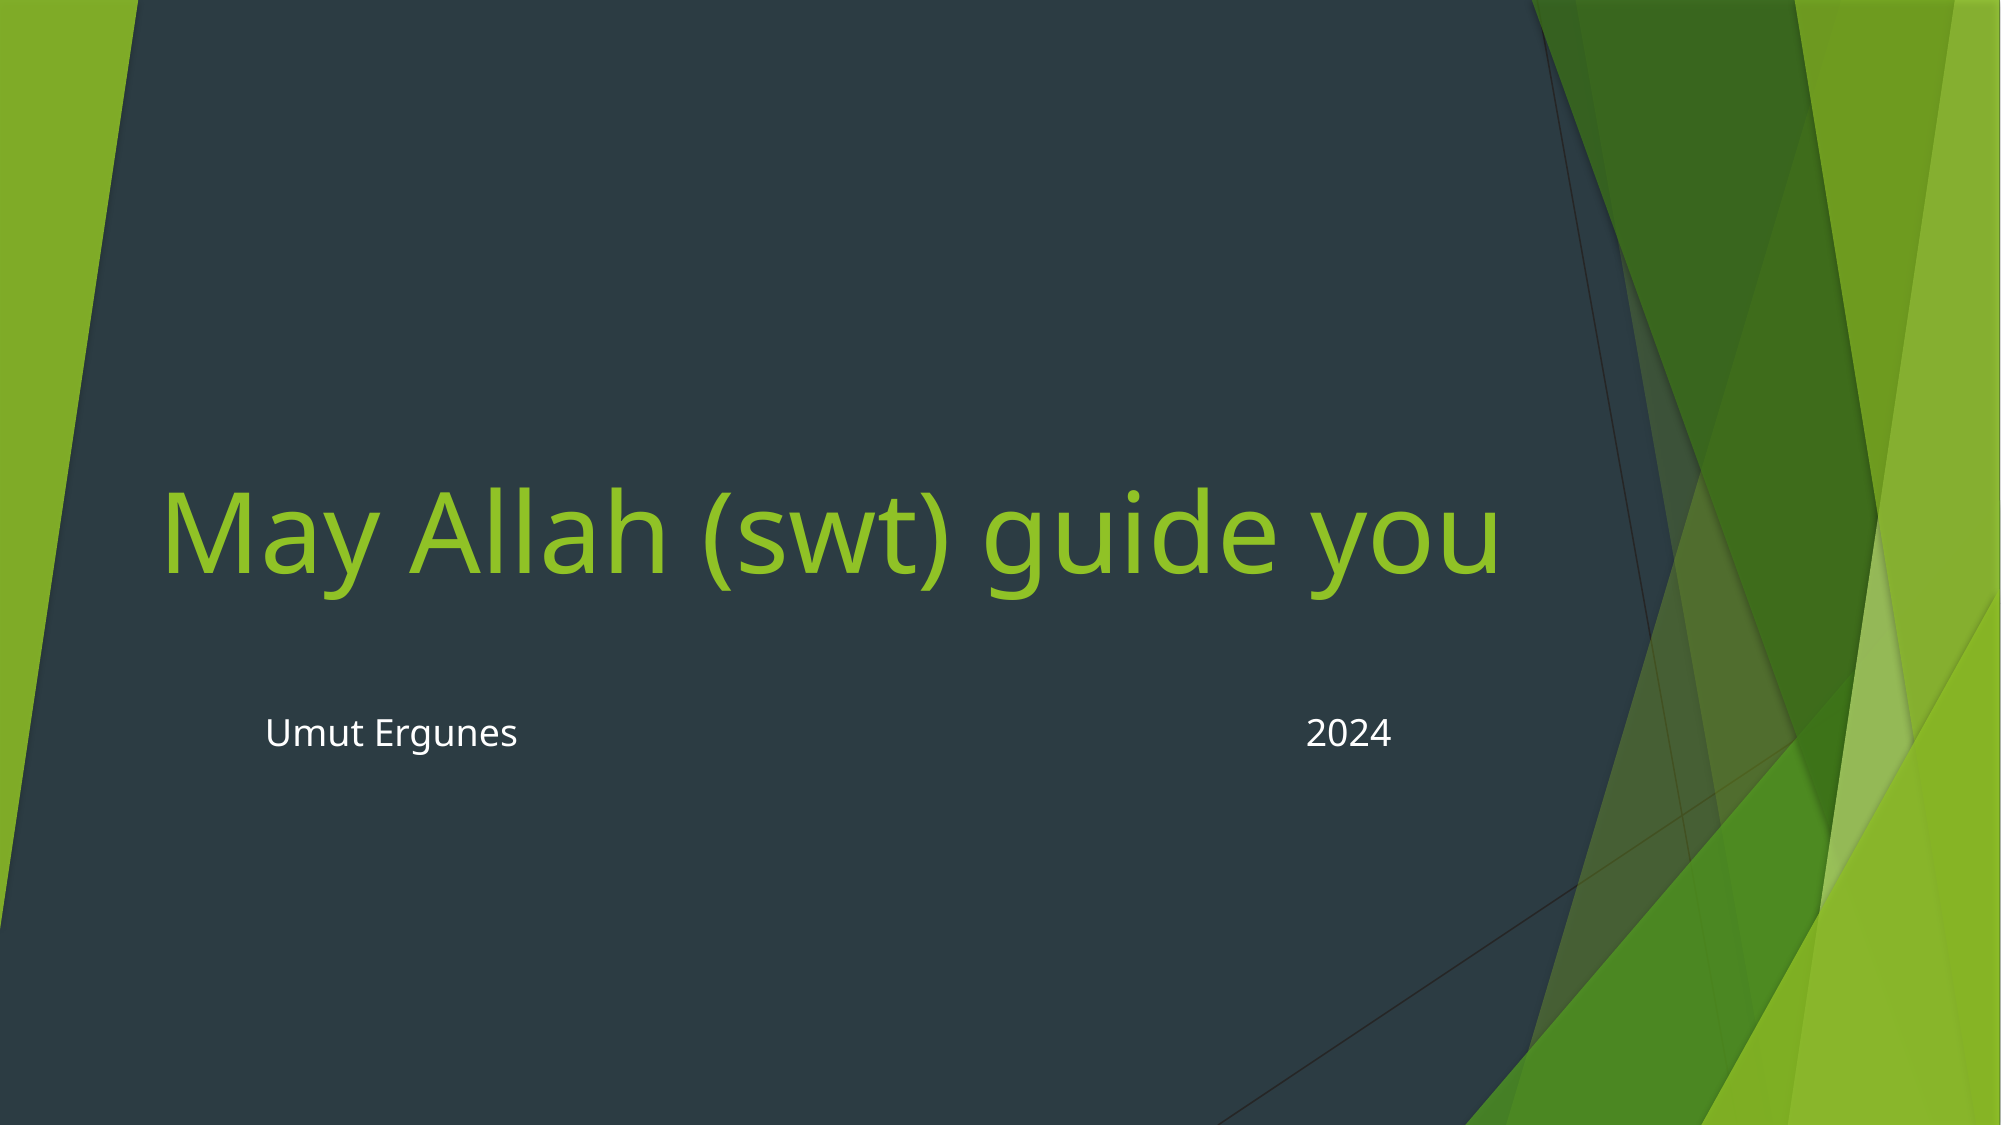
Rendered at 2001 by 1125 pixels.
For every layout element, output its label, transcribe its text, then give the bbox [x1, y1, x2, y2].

subtitle Umut Ergunes 2024 [249, 701, 1750, 973]
title May Allah (swt) guide you [136, 333, 1522, 604]
